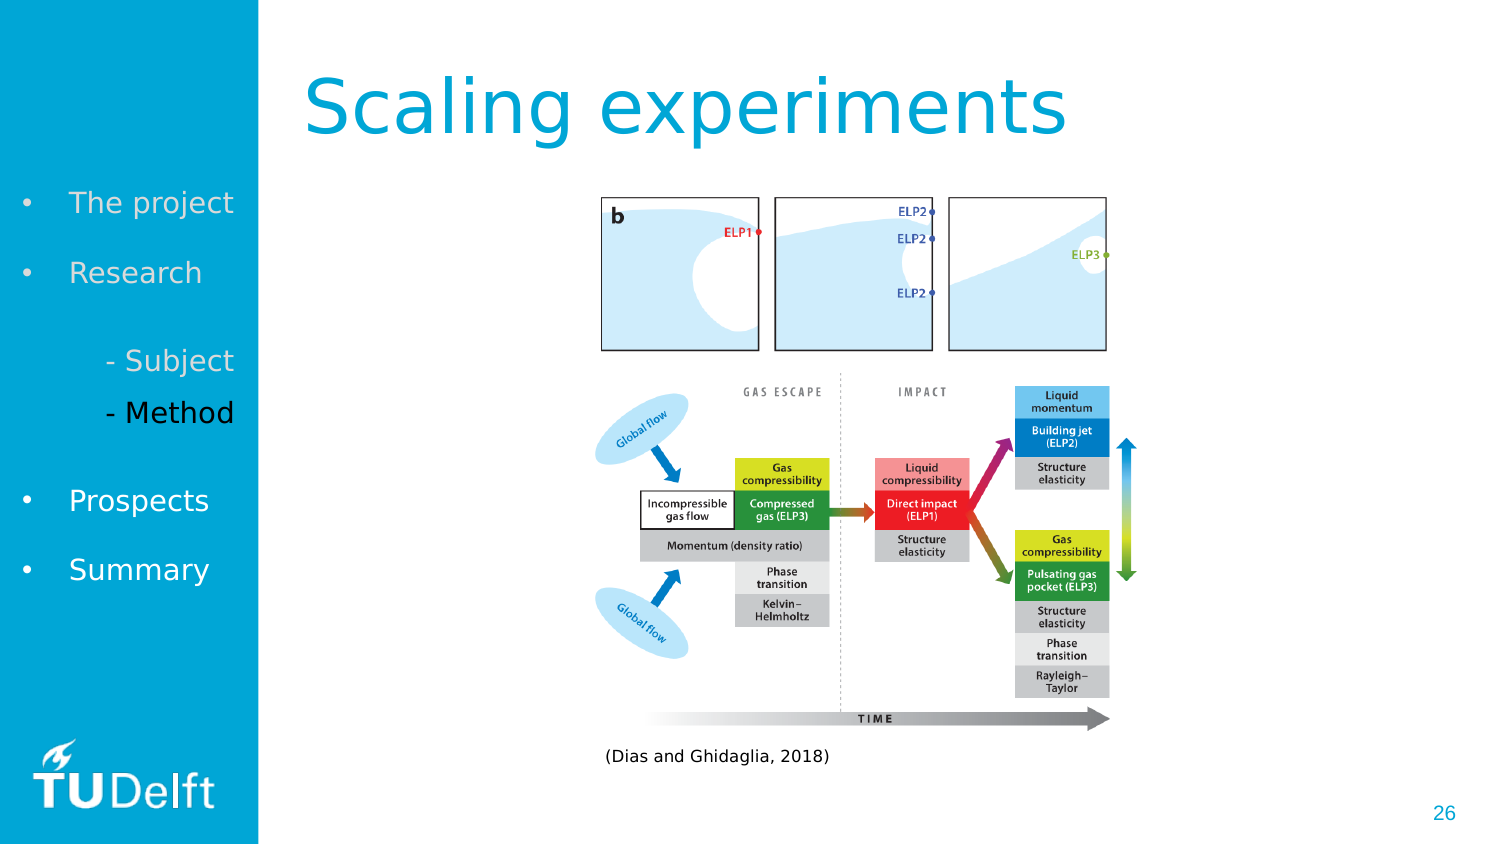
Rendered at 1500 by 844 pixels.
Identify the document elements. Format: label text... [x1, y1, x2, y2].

text_box Scaling experiments [289, 33, 1455, 175]
picture [589, 189, 1118, 364]
picture [589, 373, 1155, 739]
text_box (Dias and Ghidaglia, 2018) [590, 746, 1041, 774]
text_box The project Research - Subject - Method Prospects Summary [7, 177, 278, 595]
